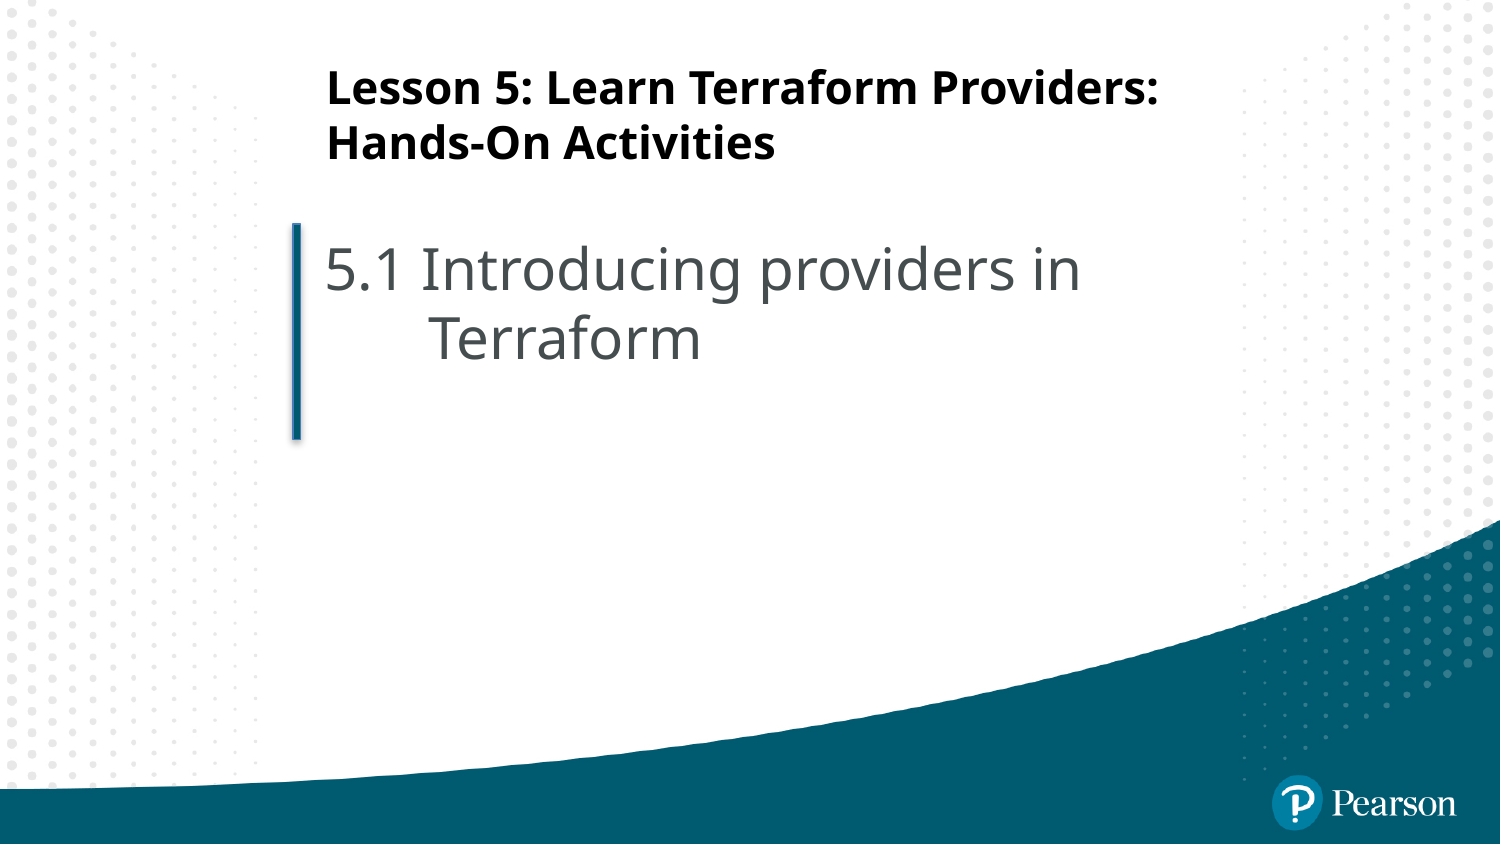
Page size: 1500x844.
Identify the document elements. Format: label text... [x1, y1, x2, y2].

picture [1444, 628, 1451, 634]
picture [1464, 552, 1472, 559]
picture [1336, 791, 1340, 815]
picture [1444, 649, 1451, 656]
picture [1432, 799, 1436, 813]
picture [1447, 798, 1454, 815]
picture [1484, 562, 1492, 570]
picture [0, 0, 1500, 788]
picture [1484, 648, 1492, 657]
picture [1354, 800, 1361, 815]
picture [1484, 541, 1492, 549]
picture [1444, 563, 1451, 570]
picture [1484, 584, 1492, 592]
picture [1440, 798, 1444, 815]
picture [1464, 660, 1471, 667]
picture [1444, 670, 1451, 677]
subtitle 5.1 Introducing providers in Terraform [300, 224, 1324, 440]
picture [1484, 627, 1492, 635]
picture [1444, 606, 1451, 613]
picture [1283, 786, 1314, 815]
title Lesson 5: Learn Terraform Providers: Hands-On Activities [310, 51, 1334, 155]
picture [1405, 799, 1416, 812]
picture [1484, 605, 1492, 613]
picture [1381, 798, 1385, 815]
picture [1464, 638, 1471, 646]
picture [1444, 584, 1451, 591]
picture [1347, 791, 1353, 804]
picture [1464, 616, 1471, 624]
picture [1465, 573, 1471, 581]
picture [1464, 595, 1471, 603]
picture [1419, 800, 1424, 814]
